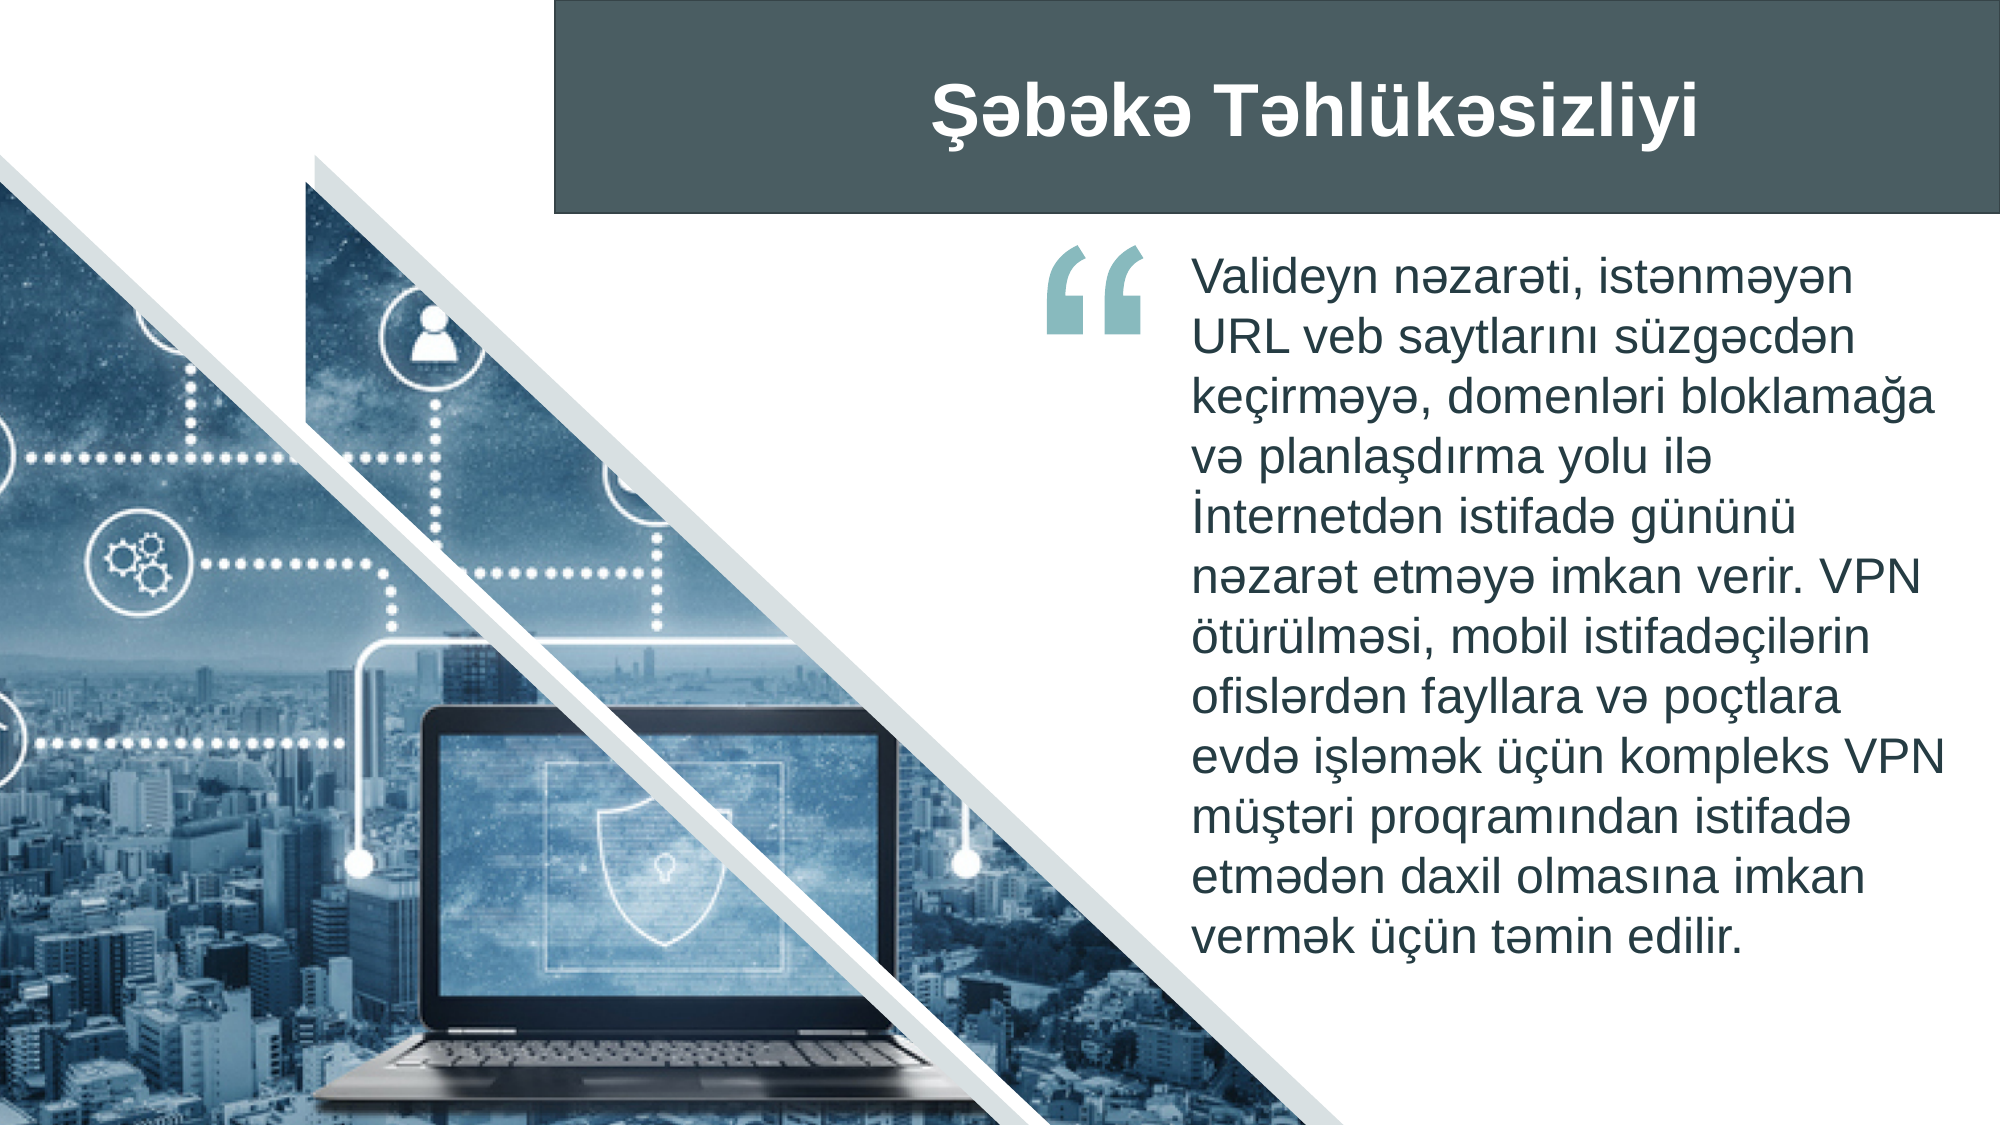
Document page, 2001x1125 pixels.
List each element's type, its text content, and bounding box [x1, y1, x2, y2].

text_box Valideyn nəzarəti, istənməyən URL veb saytlarını süzgəcdən keçirməyə, domenləri bloklamağa və planlaşdırma yolu ilə İnternetdən istifadə gününü nəzarət etməyə imkan verir. VPN ötürülməsi, mobil istifadəçilərin ofislərdən fayllara və poçtlara evdə işləmək üçün kompleks VPN müştəri proqramından istifadə etmədən daxil olmasına imkan vermək üçün təmin edilir. [1306, 236, 1978, 972]
text_box Şəbəkə Təhlükəsizliyi [915, 54, 1717, 160]
picture [0, 181, 1306, 1125]
text_box [554, 0, 2000, 214]
